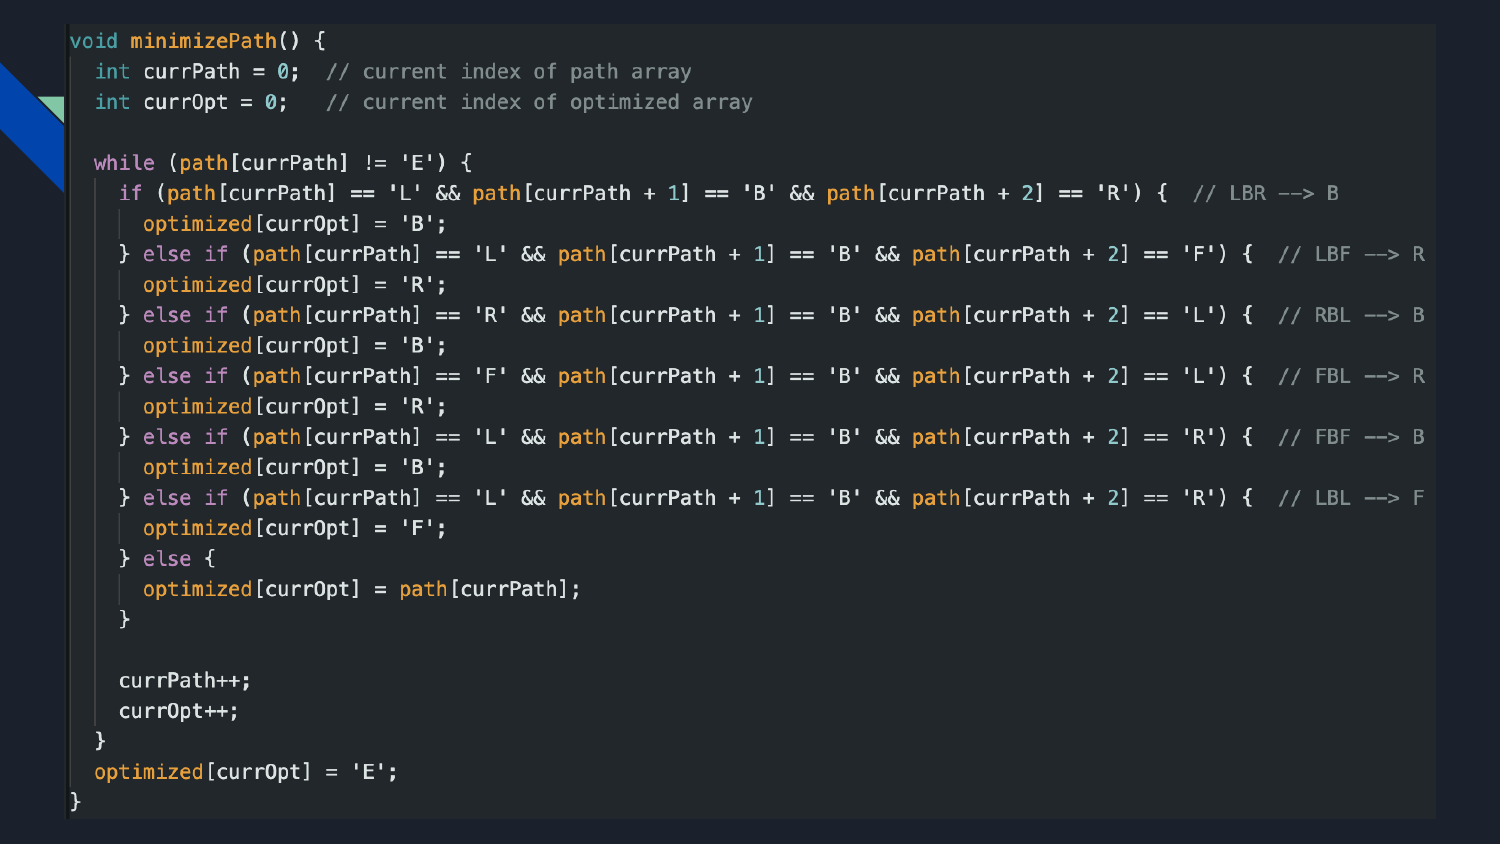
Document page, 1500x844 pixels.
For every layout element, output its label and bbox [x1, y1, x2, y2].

picture [64, 24, 1436, 819]
